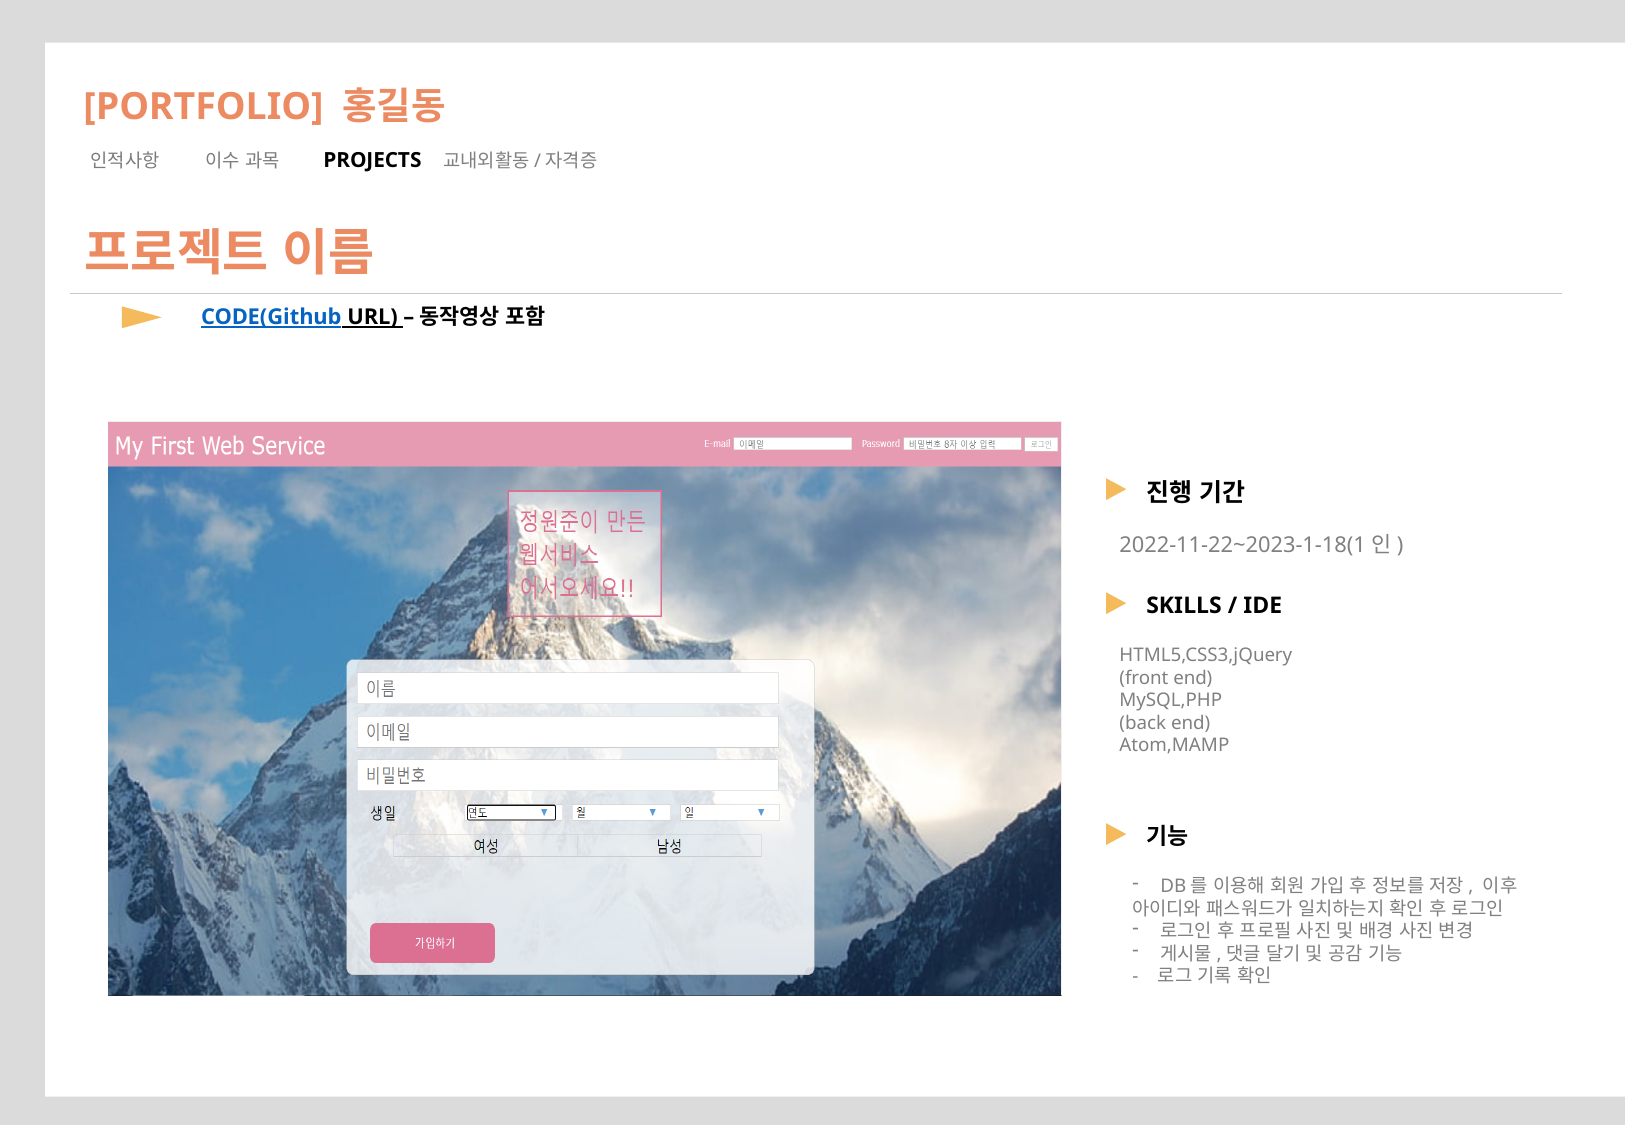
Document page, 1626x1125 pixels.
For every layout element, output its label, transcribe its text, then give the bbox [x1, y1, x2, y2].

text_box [1105, 813, 1550, 1041]
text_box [121, 295, 625, 337]
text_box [57, 74, 625, 180]
text_box [44, 42, 1625, 1098]
picture [108, 418, 1062, 996]
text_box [1105, 583, 1354, 765]
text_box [1105, 468, 1417, 566]
text_box 프로젝트 이름 [70, 213, 454, 288]
